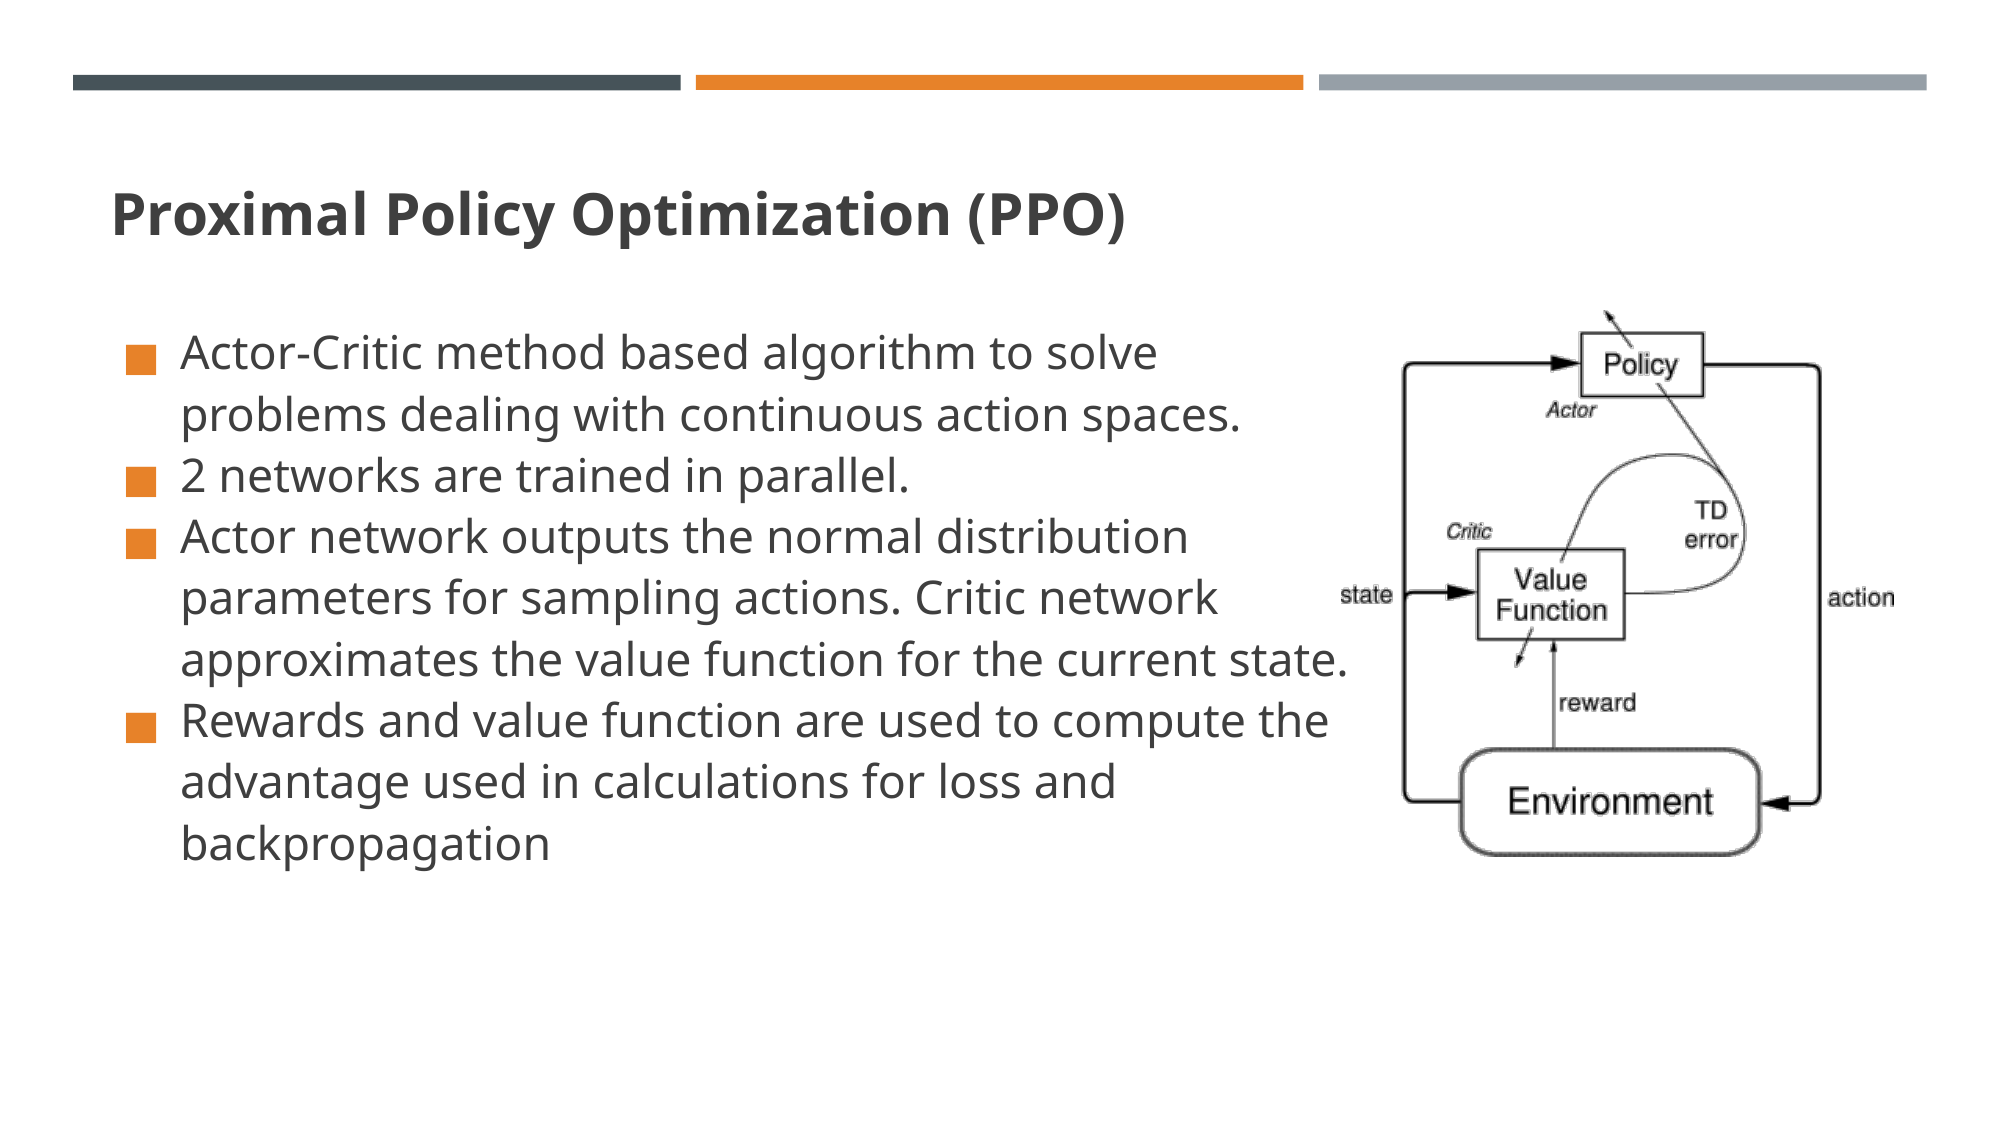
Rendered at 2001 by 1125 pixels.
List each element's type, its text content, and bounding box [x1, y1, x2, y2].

title Proximal Policy Optimization (PPO) [95, 115, 1905, 311]
list Actor-Critic method based algorithm to solve problems dealing with continuous action spaces. 2 networks are trained in parallel. Actor network outputs the normal distribution parameters for sampling actions. Critic network approximates the value function for the current state. Rewards and value function are used to compute the advantage used in calculations for loss and backpropagation [95, 310, 1369, 907]
picture [1341, 309, 1894, 858]
